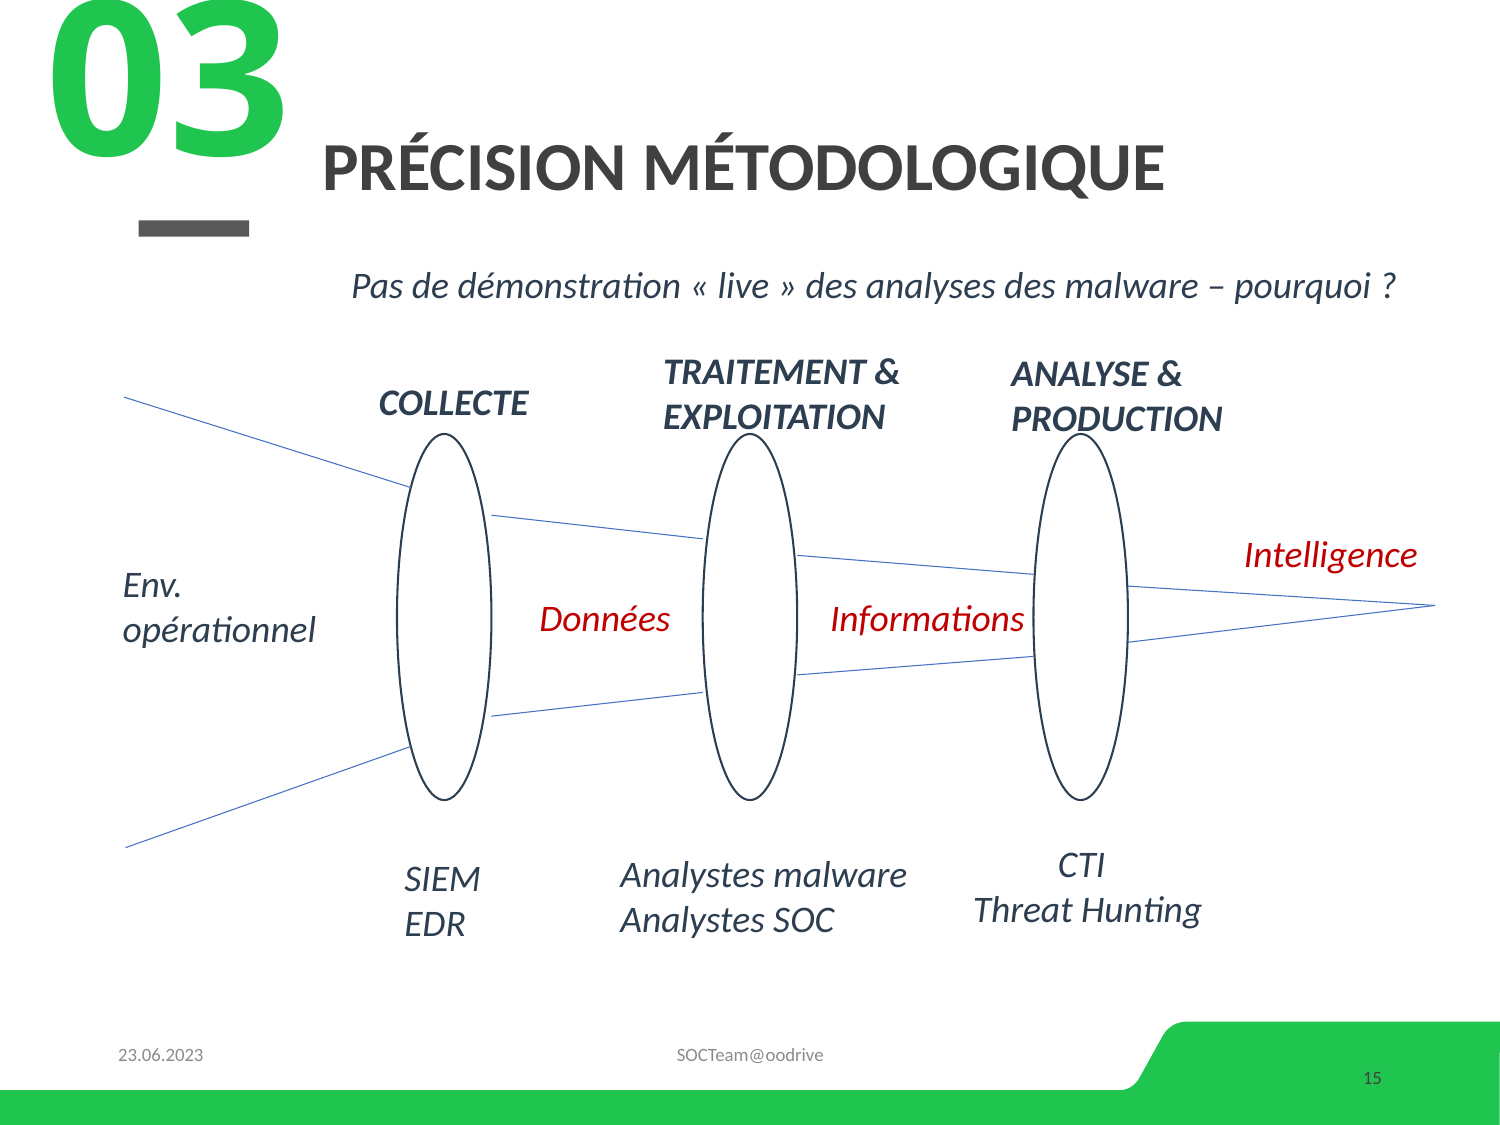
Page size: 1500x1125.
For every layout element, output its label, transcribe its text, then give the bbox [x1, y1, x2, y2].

text_box [701, 445, 799, 802]
text_box Env. opérationnel [107, 552, 332, 658]
text_box Pas de démonstration « live » des analyses des malware – pourquoi ? [336, 253, 1413, 314]
text_box Informations [815, 586, 1040, 646]
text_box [125, 746, 411, 848]
text_box [1033, 447, 1129, 802]
text_box Données [524, 586, 686, 647]
text_box SIEM EDR [389, 846, 497, 951]
title Précision métodologique [307, 59, 1397, 278]
text_box Analystes malware Analystes SOC [605, 843, 923, 948]
text_box CTI Threat Hunting [958, 833, 1221, 938]
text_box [491, 515, 703, 539]
footer SOCTeam@oodrive [496, 1023, 1004, 1084]
text_box TRAITEMENT & EXPLOITATION [648, 339, 917, 445]
text_box [395, 432, 493, 802]
text_box COLLECTE [364, 370, 544, 431]
text_box ANALYSE & PRODUCTION [996, 342, 1239, 447]
list 03 [0, 0, 307, 213]
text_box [797, 656, 1034, 675]
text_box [123, 397, 411, 488]
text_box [797, 555, 1034, 575]
text_box Intelligence [1229, 522, 1433, 582]
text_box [1127, 586, 1436, 605]
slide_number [103, 1023, 441, 1084]
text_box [491, 692, 703, 717]
slide_number 15 [1059, 1047, 1397, 1108]
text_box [1127, 605, 1436, 643]
